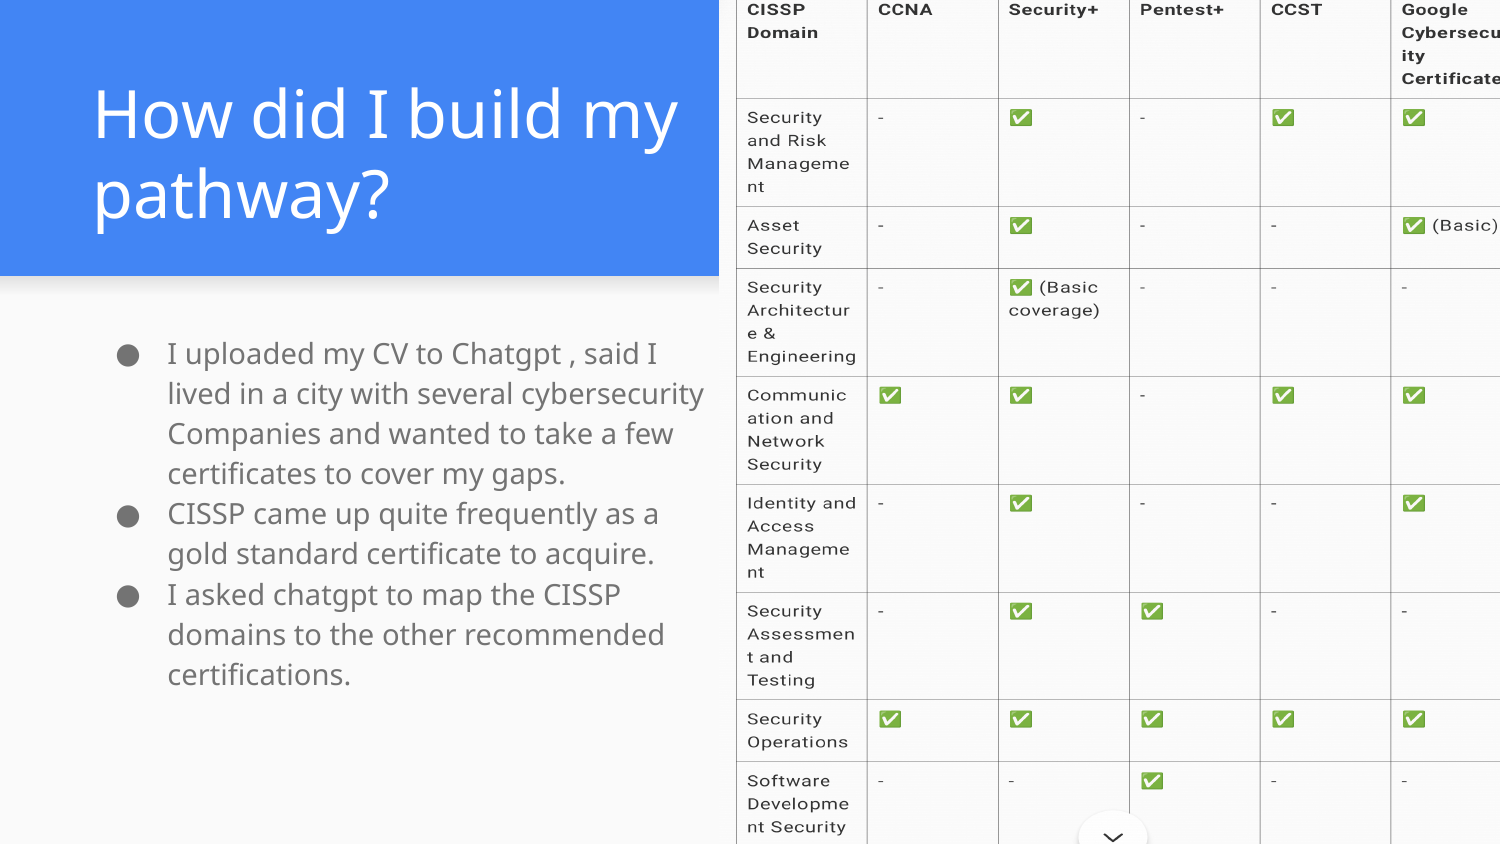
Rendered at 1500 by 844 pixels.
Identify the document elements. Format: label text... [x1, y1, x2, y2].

title How did I build my pathway? [77, 121, 713, 248]
picture [718, 0, 1500, 844]
list I uploaded my CV to Chatgpt , said I lived in a city with several cybersecurity Companies and wanted to take a few certificates to cover my gaps. CISSP came up quite frequently as a gold standard certificate to acquire. I asked chatgpt to map the CISSP domains to the other recommended certifications. [77, 314, 713, 760]
